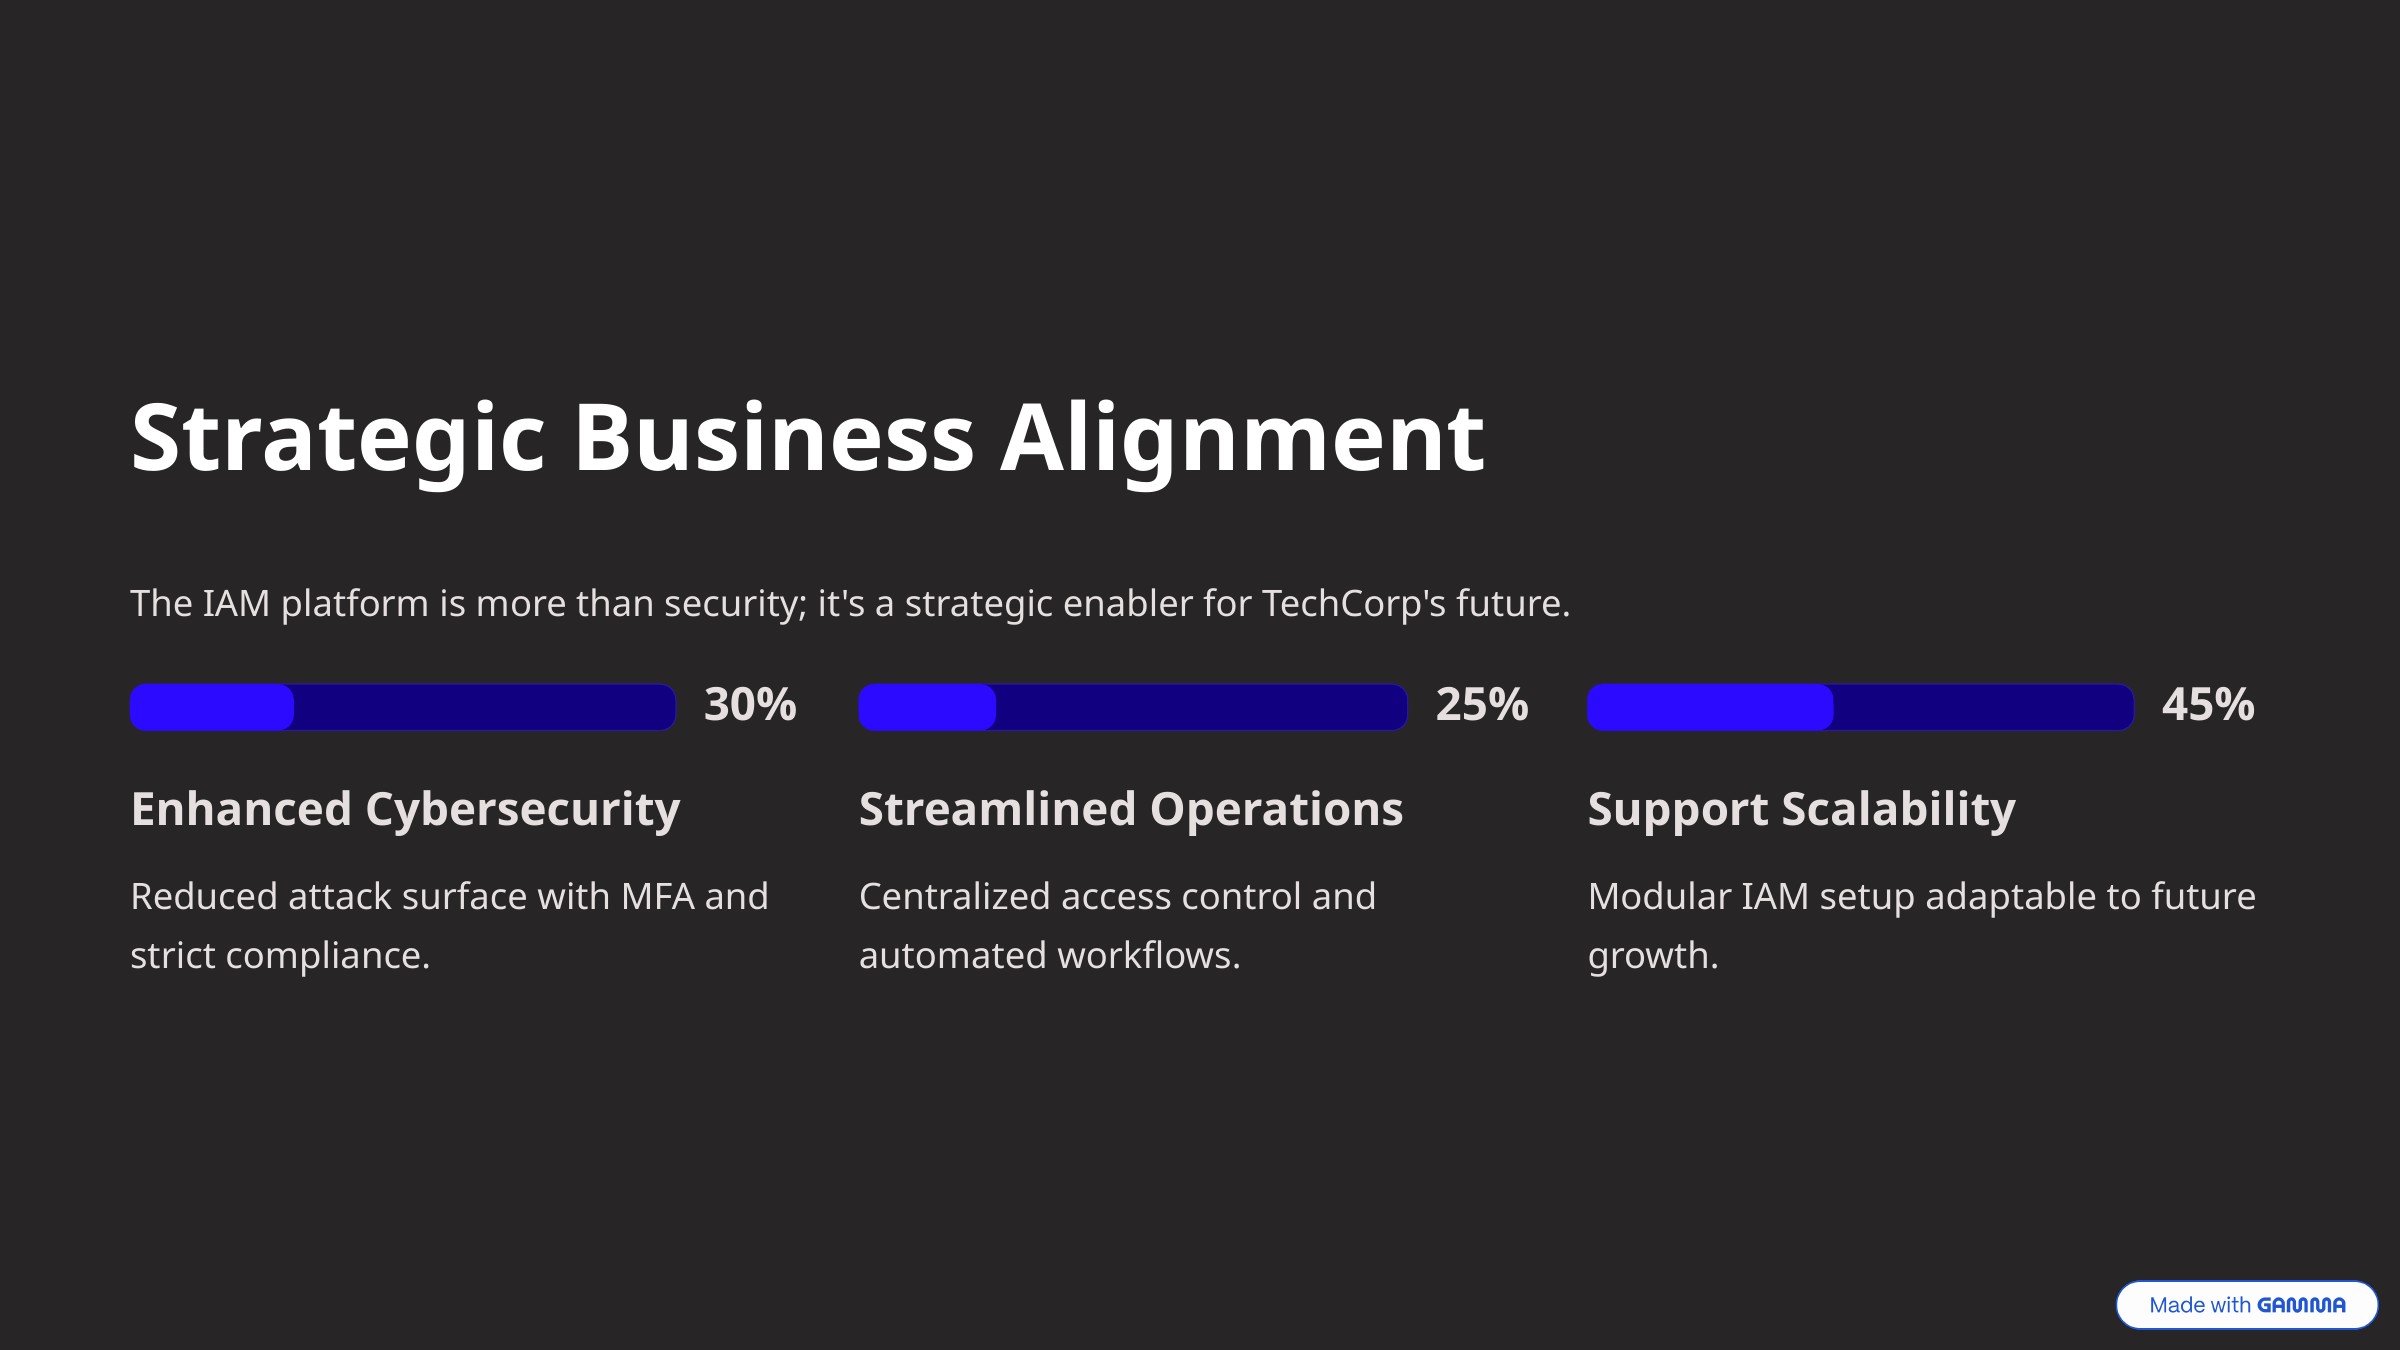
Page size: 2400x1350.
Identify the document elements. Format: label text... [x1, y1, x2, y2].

text_box Streamlined Operations [858, 776, 1396, 836]
text_box Centralized access control and automated workflows. [858, 857, 1541, 977]
text_box Support Scalability [1587, 776, 2053, 836]
text_box 25% [1435, 684, 1542, 731]
text_box The IAM platform is more than security; it's a strategic enabler for TechCorp's future. [130, 564, 2270, 624]
text_box Enhanced Cybersecurity [130, 776, 694, 836]
text_box [283, 684, 676, 731]
text_box [1587, 684, 1834, 731]
text_box [130, 684, 294, 731]
text_box Reduced attack surface with MFA and strict compliance. [130, 857, 813, 977]
text_box 30% [703, 684, 813, 731]
text_box [858, 684, 997, 731]
text_box 45% [2162, 684, 2270, 731]
text_box [1822, 684, 2135, 731]
text_box Modular IAM setup adaptable to future growth. [1587, 857, 2270, 977]
picture [2106, 1271, 2389, 1339]
text_box [985, 684, 1408, 731]
text_box Strategic Business Alignment [130, 373, 1470, 490]
